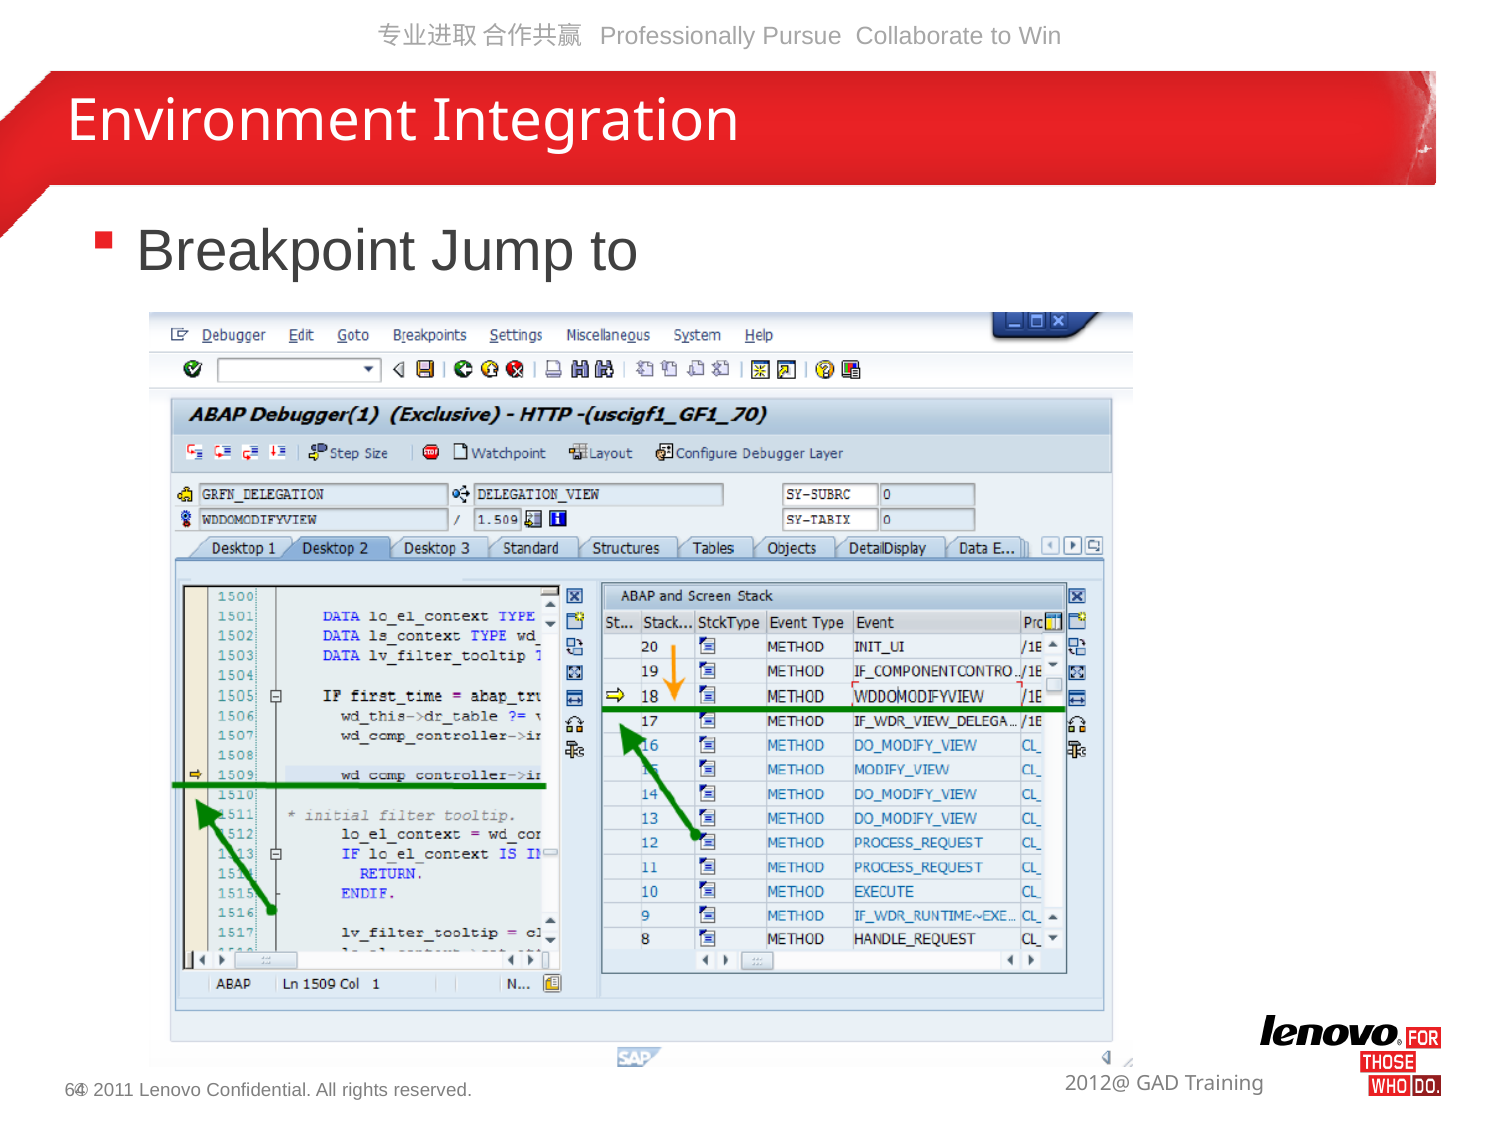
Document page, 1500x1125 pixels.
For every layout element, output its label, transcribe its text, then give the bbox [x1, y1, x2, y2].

picture [0, 0, 1500, 250]
title Environment Integration [51, 75, 1500, 172]
picture [149, 312, 1133, 1067]
text_box Breakpoint Jump to [90, 212, 641, 283]
picture [1260, 1015, 1441, 1096]
